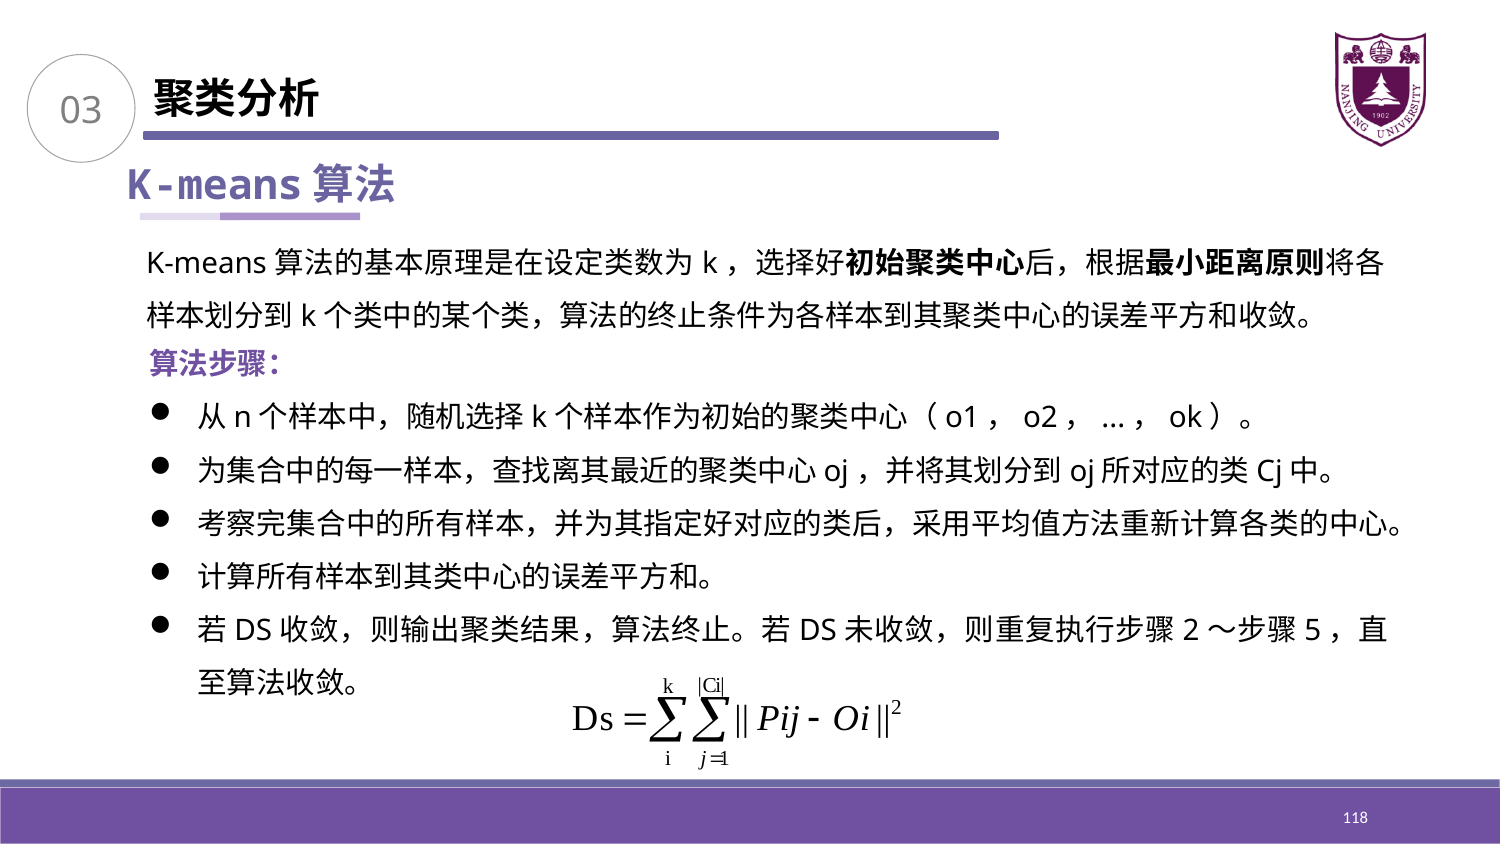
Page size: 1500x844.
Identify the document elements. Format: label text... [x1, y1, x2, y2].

text_box 算法步骤： 从n个样本中，随机选择k个样本作为初始的聚类中心（o1，o2，...，ok）。 为集合中的每一样本，查找离其最近的聚类中心oj，并将其划分到oj所对应的类Cj中。 考察完集合中的所有样本，并为其指定好对应的类后，采用平均值方法重新计算各类的中心。 计算所有样本到其类中心的误差平方和。 若DS收敛，则输出聚类结果，算法终止。若DS未收敛，则重复执行步骤2～步骤5，直至算法收敛。 [138, 327, 1400, 700]
text_box [143, 131, 999, 140]
text_box [219, 211, 361, 221]
text_box K-means算法的基本原理是在设定类数为k，选择好初始聚类中心后，根据最小距离原则将各样本划分到k个类中的某个类，算法的终止条件为各样本到其聚类中心的误差平方和收敛。 [134, 225, 1397, 333]
text_box K-means算法 [113, 150, 411, 215]
text_box [139, 211, 239, 222]
text_box 03 [25, 53, 137, 164]
text_box 聚类分析 [141, 66, 332, 128]
picture [1334, 31, 1427, 147]
slide_number 118 [1218, 794, 1380, 840]
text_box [565, 669, 911, 777]
